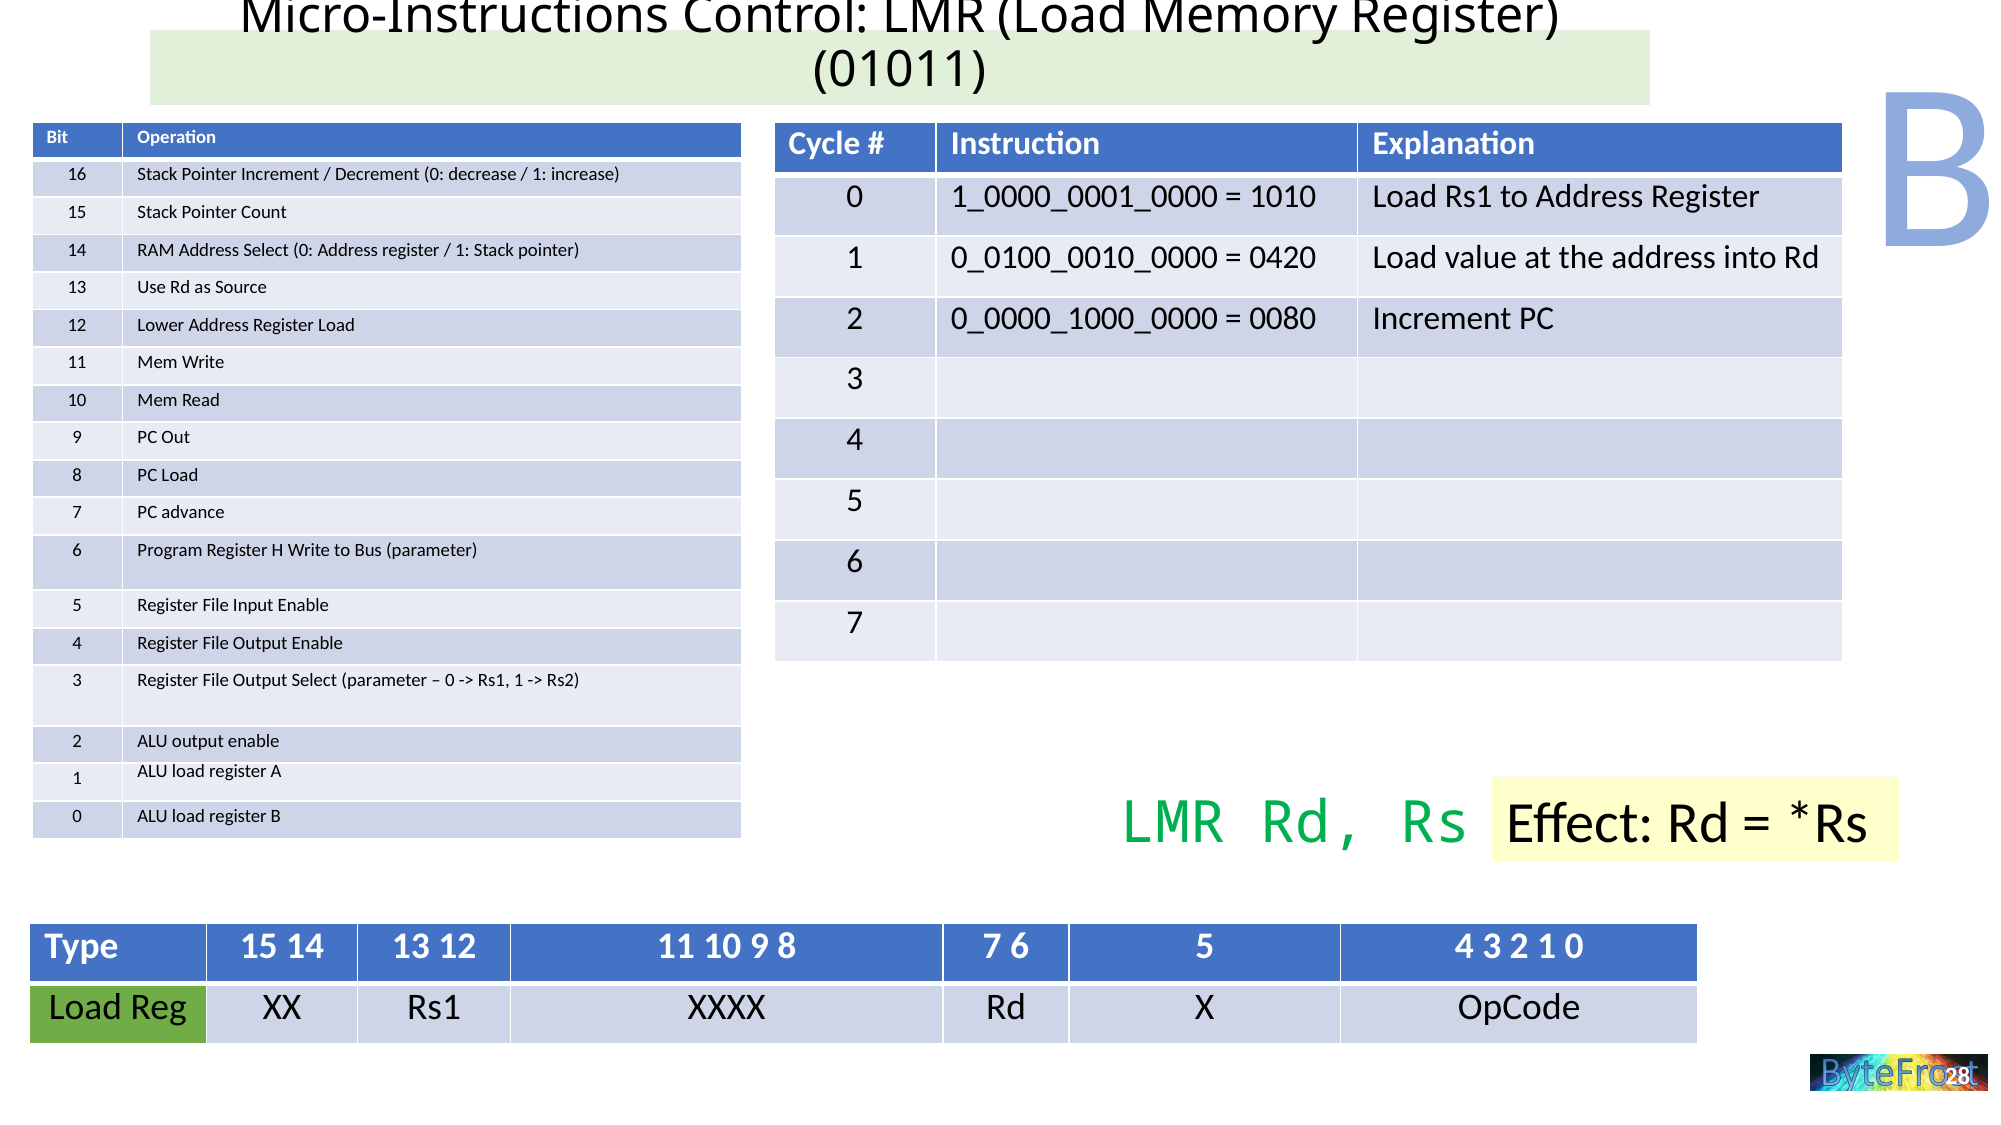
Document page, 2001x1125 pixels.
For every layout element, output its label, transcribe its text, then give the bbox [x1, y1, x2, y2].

table_cell [937, 358, 1357, 417]
table_cell [1358, 541, 1842, 600]
table_cell [1358, 602, 1842, 661]
table_cell PC Out [123, 423, 741, 459]
table_cell [937, 480, 1357, 539]
table_cell 7 [33, 498, 122, 534]
table_cell ALU load register B [123, 802, 741, 838]
table_cell Register File Input Enable [123, 591, 741, 627]
table_cell 1 [33, 764, 122, 800]
table_cell 0_0000_1000_0000 = 0080 [937, 298, 1357, 357]
table_cell Program Register H Write to Bus (parameter) [123, 536, 741, 589]
table_header 15 14 [207, 924, 357, 981]
table_cell 13 [33, 273, 122, 309]
table_cell Mem Write [123, 348, 741, 384]
table_header 7 6 [944, 924, 1068, 981]
table_cell OpCode [1341, 986, 1697, 1043]
table_cell [1358, 358, 1842, 417]
table_cell 7 [775, 602, 935, 661]
table_cell 2 [775, 298, 935, 357]
table_cell Load Reg [30, 986, 206, 1043]
table_cell 8 [33, 461, 122, 496]
table_cell 15 [33, 198, 122, 234]
table_header Explanation [1358, 123, 1842, 172]
table_cell 5 [33, 591, 122, 627]
table_cell 1_0000_0001_0000 = 1010 [937, 178, 1357, 235]
table_cell Increment PC [1358, 298, 1842, 357]
table_header Instruction [937, 123, 1357, 172]
text_box Effect: Rd = *Rs [1491, 776, 1899, 862]
table_cell 5 [775, 480, 935, 539]
table_cell Stack Pointer Count [123, 198, 741, 234]
table_header Bit [33, 123, 122, 157]
table_cell Lower Address Register Load [123, 310, 741, 346]
table_cell 4 [775, 419, 935, 478]
text_box B [1855, 0, 2000, 303]
table_header Operation [123, 123, 741, 157]
table_cell 6 [33, 536, 122, 589]
table_header 5 [1070, 924, 1340, 981]
table_cell [1358, 480, 1842, 539]
table_cell 2 [33, 727, 122, 762]
table_cell Use Rd as Source [123, 273, 741, 309]
table_cell [937, 541, 1357, 600]
table_cell RAM Address Select (0: Address register / 1: Stack pointer) [123, 235, 741, 271]
table_cell 14 [33, 235, 122, 271]
table_cell 4 [33, 629, 122, 664]
table_cell Rs1 [358, 986, 510, 1043]
table_cell Load value at the address into Rd [1358, 237, 1842, 296]
table_cell Register File Output Enable [123, 629, 741, 664]
table_cell 10 [33, 386, 122, 421]
table_cell 9 [33, 423, 122, 459]
table_cell ALU load register A [123, 764, 741, 800]
table_cell 0_0100_0010_0000 = 0420 [937, 237, 1357, 296]
table_header Cycle # [775, 123, 935, 172]
table_cell [1358, 419, 1842, 478]
table_header 11 10 9 8 [511, 924, 942, 981]
table_cell Register File Output Select (parameter – 0 -> Rs1, 1 -> Rs2) [123, 666, 741, 725]
table_cell 16 [33, 162, 122, 196]
table_cell 1 [775, 237, 935, 296]
table_cell 11 [33, 348, 122, 384]
picture [1810, 1054, 1988, 1091]
table_cell 6 [775, 541, 935, 600]
table_cell Stack Pointer Increment / Decrement (0: decrease / 1: increase) [123, 162, 741, 196]
table_cell [937, 602, 1357, 661]
title Micro-Instructions Control: LMR (Load Memory Register) (01011) [150, 29, 1650, 105]
table_cell 12 [33, 310, 122, 346]
table_header Type [30, 924, 206, 981]
table_cell [937, 419, 1357, 478]
table_cell Load Rs1 to Address Register [1358, 178, 1842, 235]
table_header 4 3 2 1 0 [1341, 924, 1697, 981]
table_cell XXXX [511, 986, 942, 1043]
table_cell PC advance [123, 498, 741, 534]
table_cell 0 [33, 802, 122, 838]
table_cell X [1070, 986, 1340, 1043]
table_cell PC Load [123, 461, 741, 496]
table_header 13 12 [358, 924, 510, 981]
table_cell 3 [775, 358, 935, 417]
table_cell XX [207, 986, 357, 1043]
text_box 28 [1535, 1044, 1986, 1105]
table_cell Rd [944, 986, 1068, 1043]
table_cell ALU output enable [123, 727, 741, 762]
text_box LMR Rd, Rs [1070, 776, 1486, 862]
table_cell Mem Read [123, 386, 741, 421]
table_cell 0 [775, 178, 935, 235]
table_cell 3 [33, 666, 122, 725]
